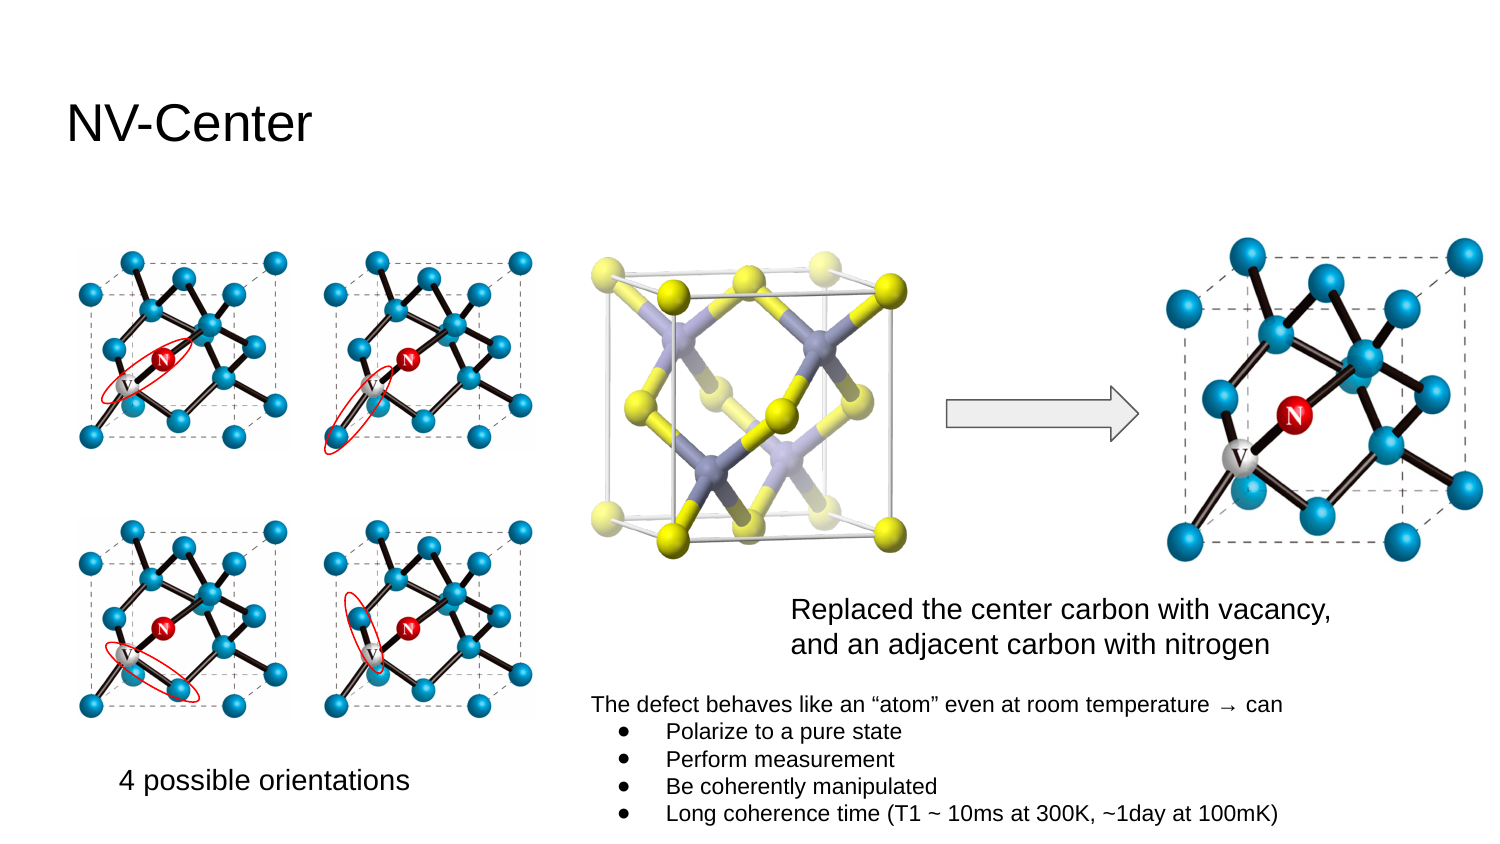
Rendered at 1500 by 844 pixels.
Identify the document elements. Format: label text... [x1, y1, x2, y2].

picture [321, 518, 535, 721]
text_box The defect behaves like an “atom” even at room temperature → can Polarize to a pure state Perform measurement Be coherently manipulated Long coherence time (T1 ~ 10ms at 300K, ~1day at 100mK) [575, 674, 1426, 842]
picture [575, 234, 924, 576]
picture [76, 518, 290, 721]
picture [76, 249, 290, 452]
picture [1162, 234, 1487, 566]
title NV-Center [51, 72, 1449, 167]
text_box [946, 385, 1139, 442]
text_box 4 possible orientations [103, 746, 488, 812]
picture [321, 249, 535, 452]
text_box Replaced the center carbon with vacancy, and an adjacent carbon with nitrogen [775, 575, 1391, 674]
